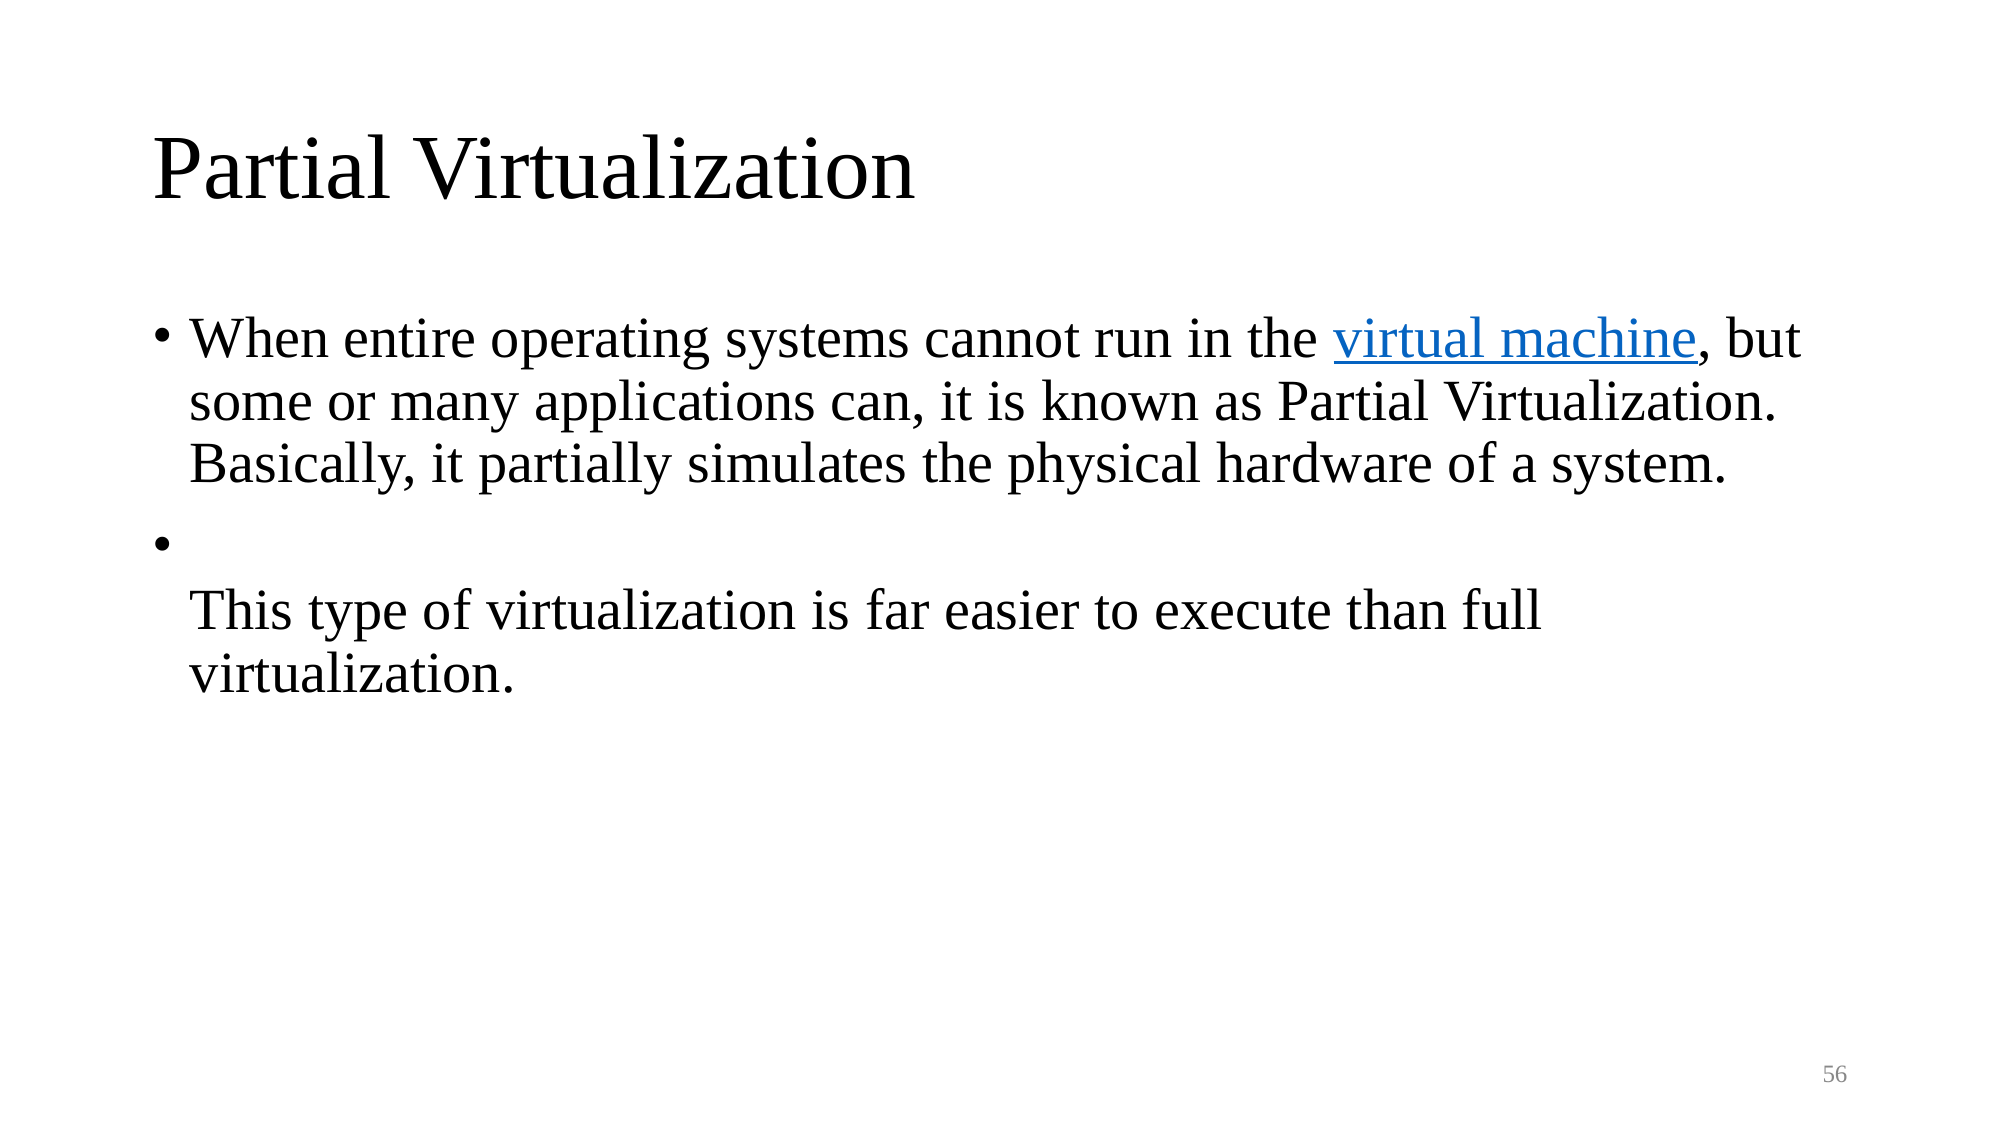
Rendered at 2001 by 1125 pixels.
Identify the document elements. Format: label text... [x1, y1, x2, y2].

slide_number 56 [1412, 1042, 1863, 1103]
list When entire operating systems cannot run in the virtual machine, but some or many applications can, it is known as Partial Virtualization. Basically, it partially simulates the physical hardware of a system. This type of virtualization is far easier to execute than full virtualization. [137, 299, 1863, 1014]
title Partial Virtualization [137, 59, 1863, 278]
